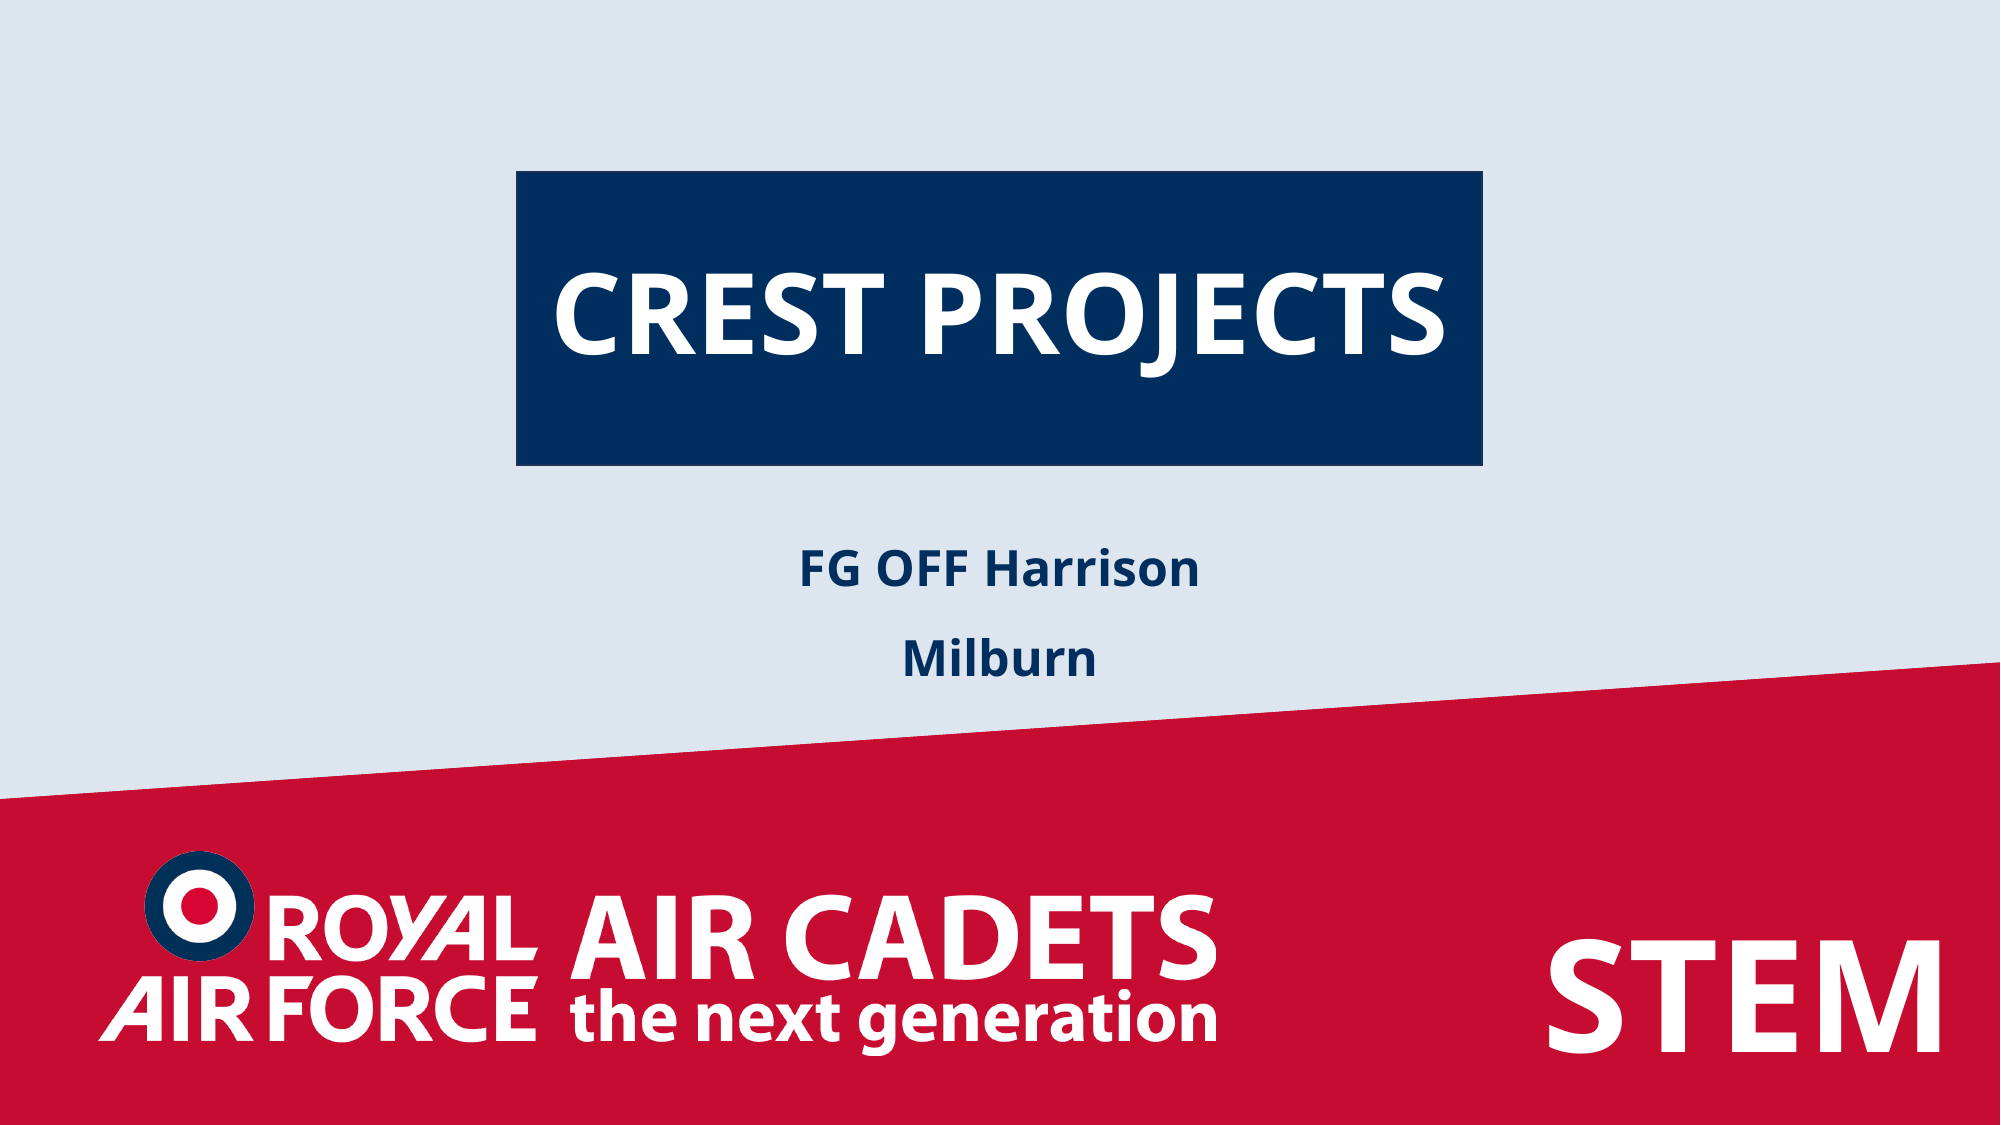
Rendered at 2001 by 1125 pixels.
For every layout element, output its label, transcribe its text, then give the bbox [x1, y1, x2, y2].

text_box CREST PROJECTS [516, 171, 1483, 466]
text_box FG OFF Harrison Milburn [685, 499, 1315, 662]
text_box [0, 662, 2000, 1125]
picture [97, 851, 1216, 1056]
